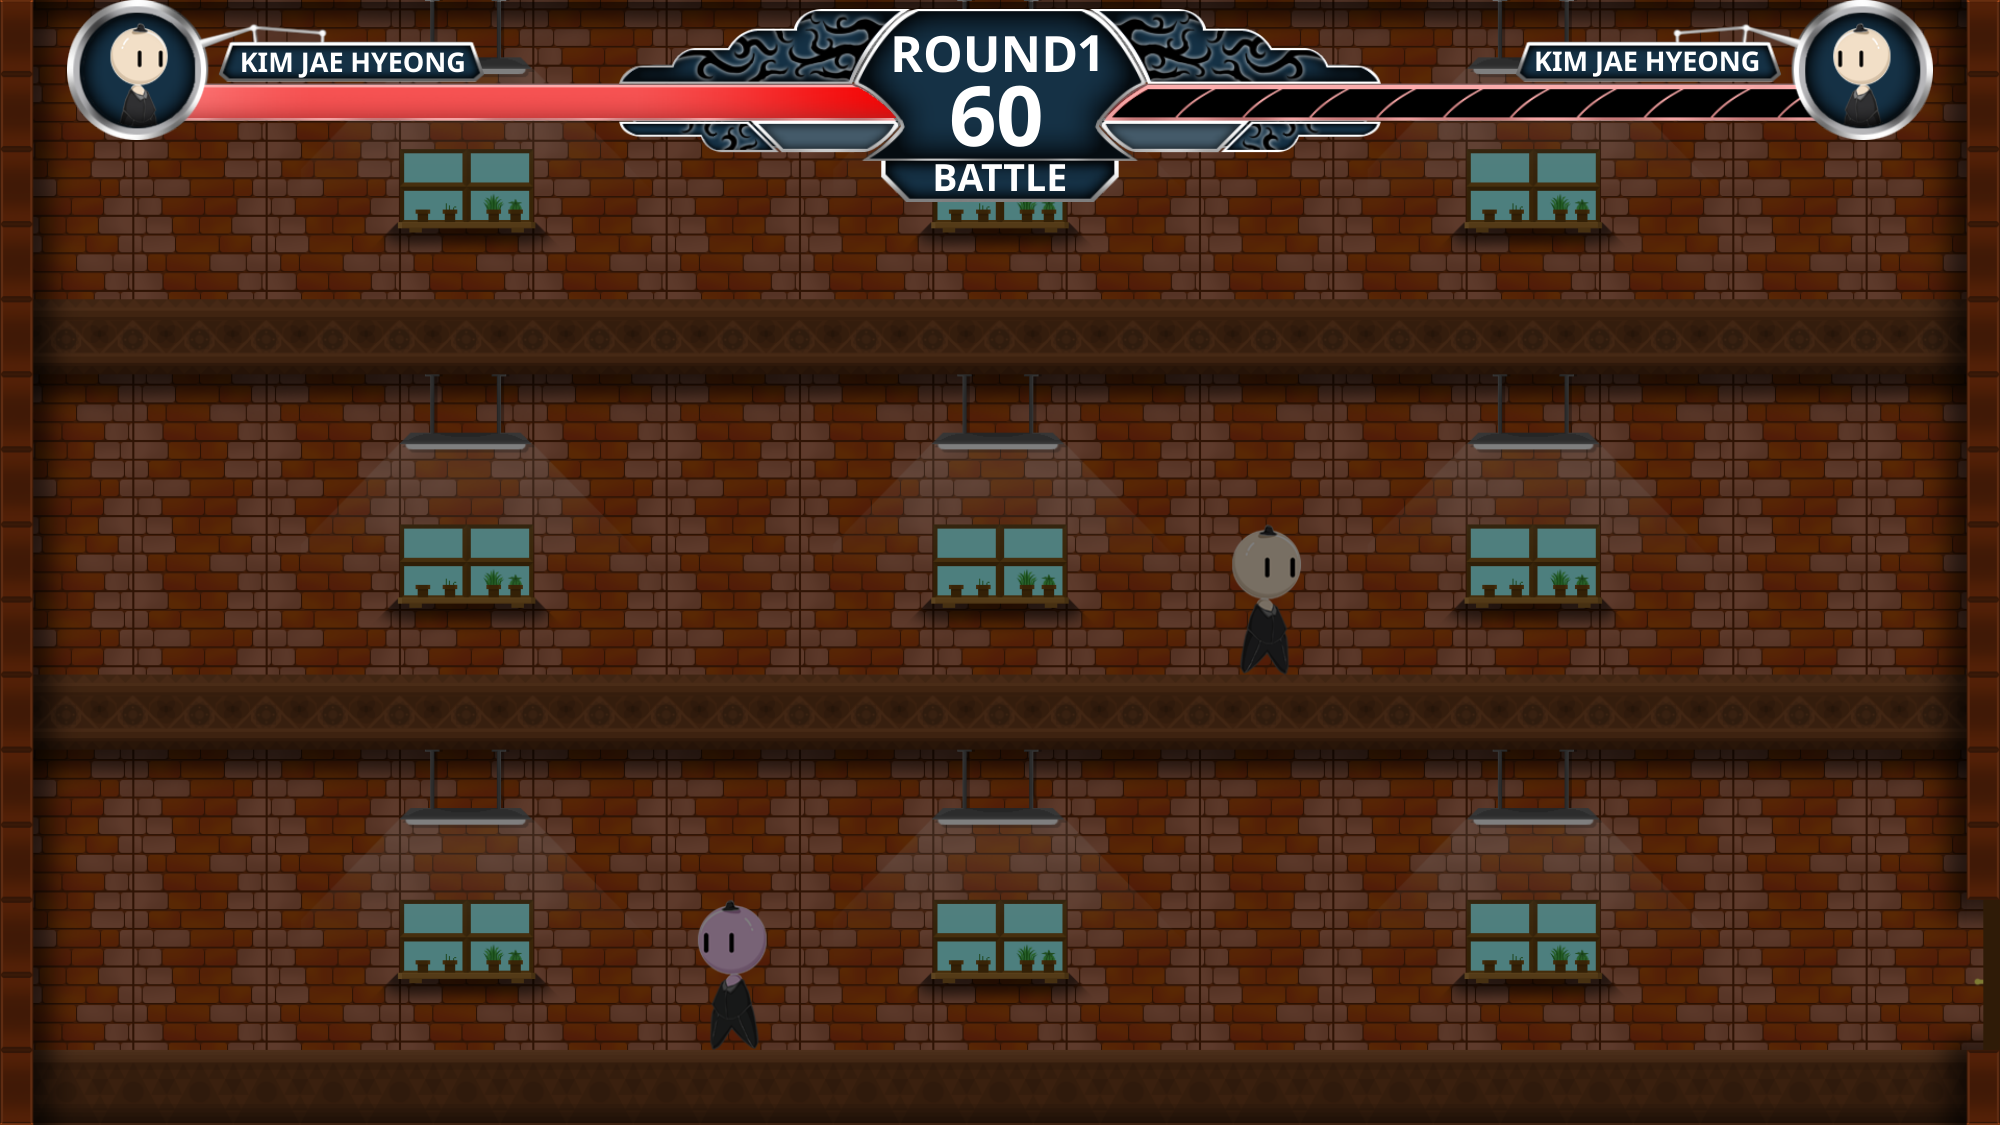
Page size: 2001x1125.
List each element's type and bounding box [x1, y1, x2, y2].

picture [0, 0, 2000, 1125]
text_box [877, 13, 1122, 208]
